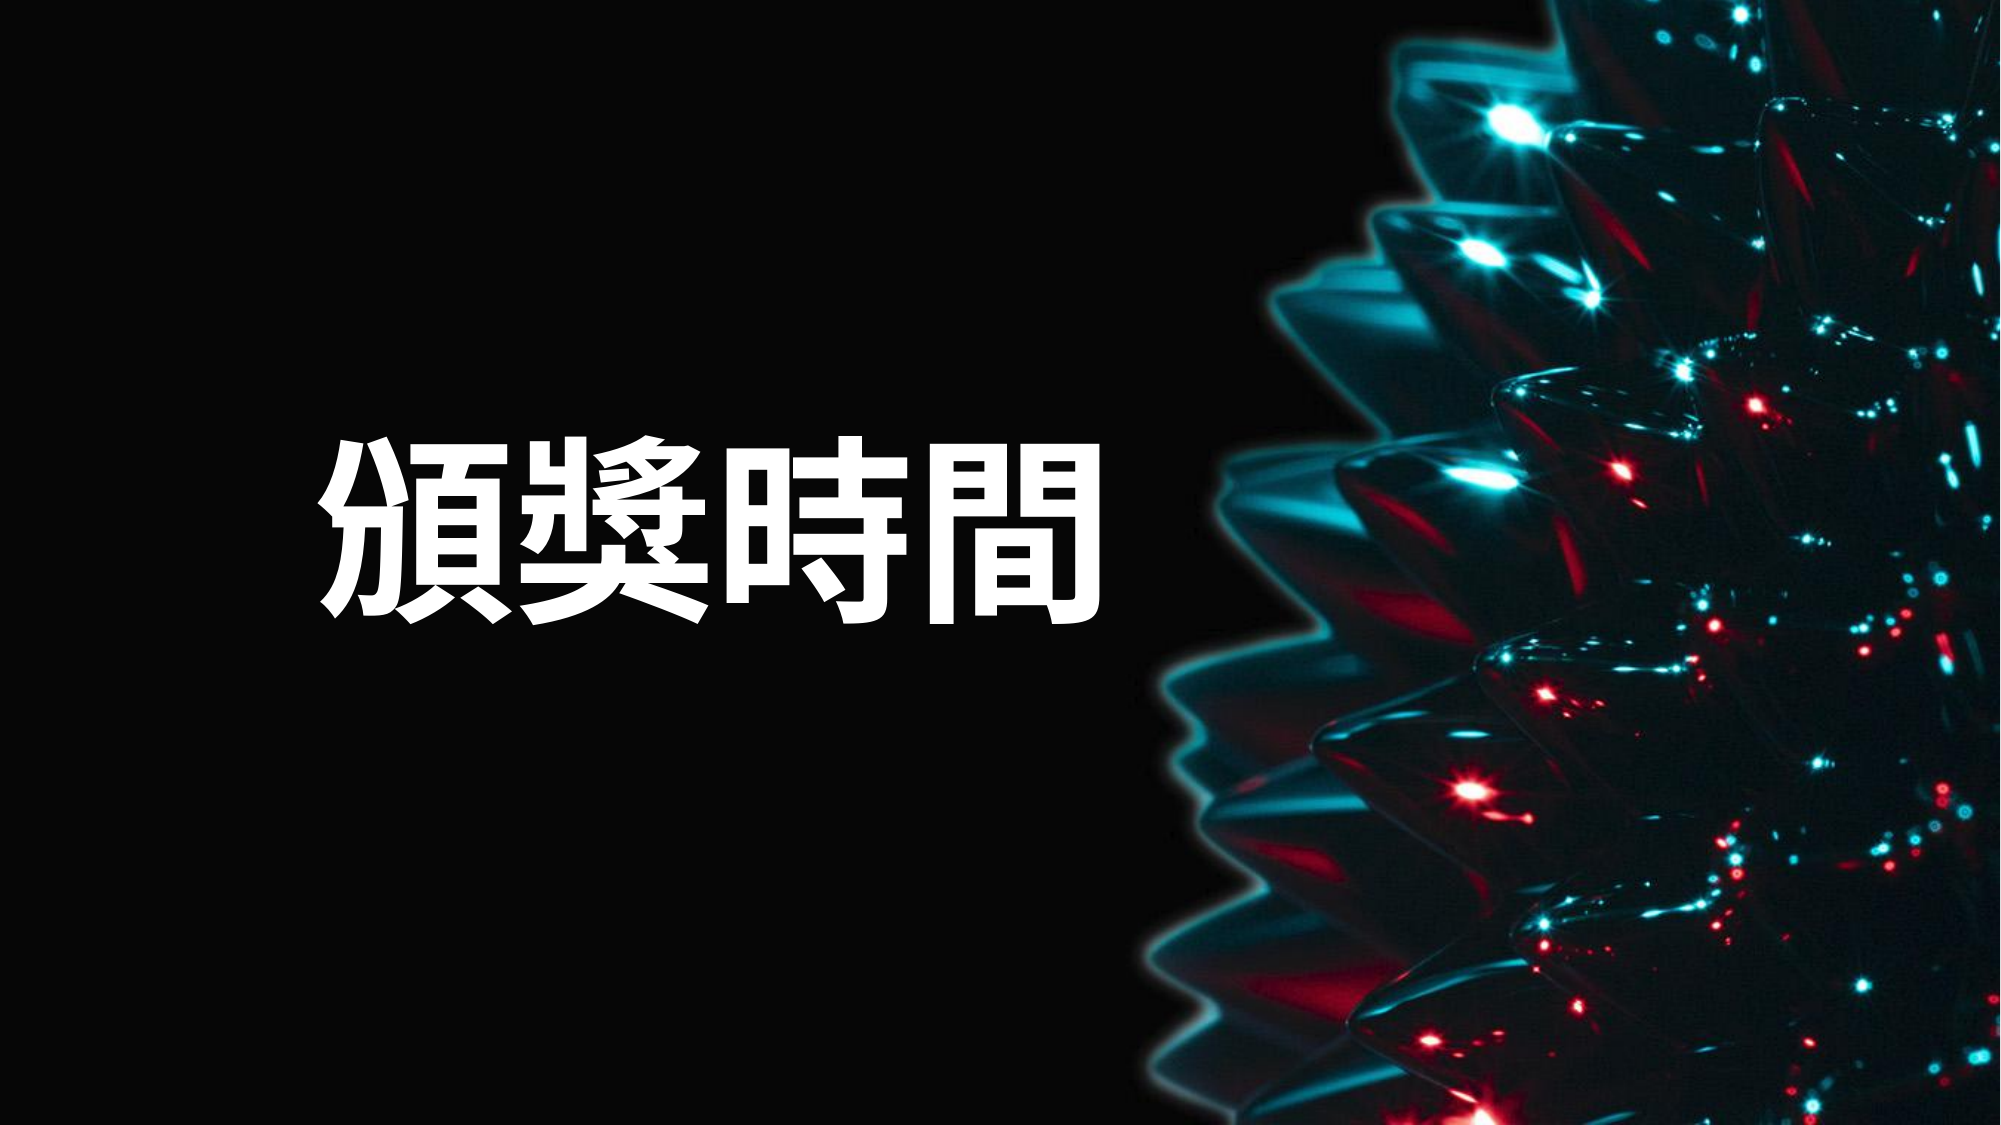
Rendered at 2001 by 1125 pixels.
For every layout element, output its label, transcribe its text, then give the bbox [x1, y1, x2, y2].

picture [0, 0, 2001, 1125]
subtitle 頒獎時間 [156, 391, 1255, 654]
